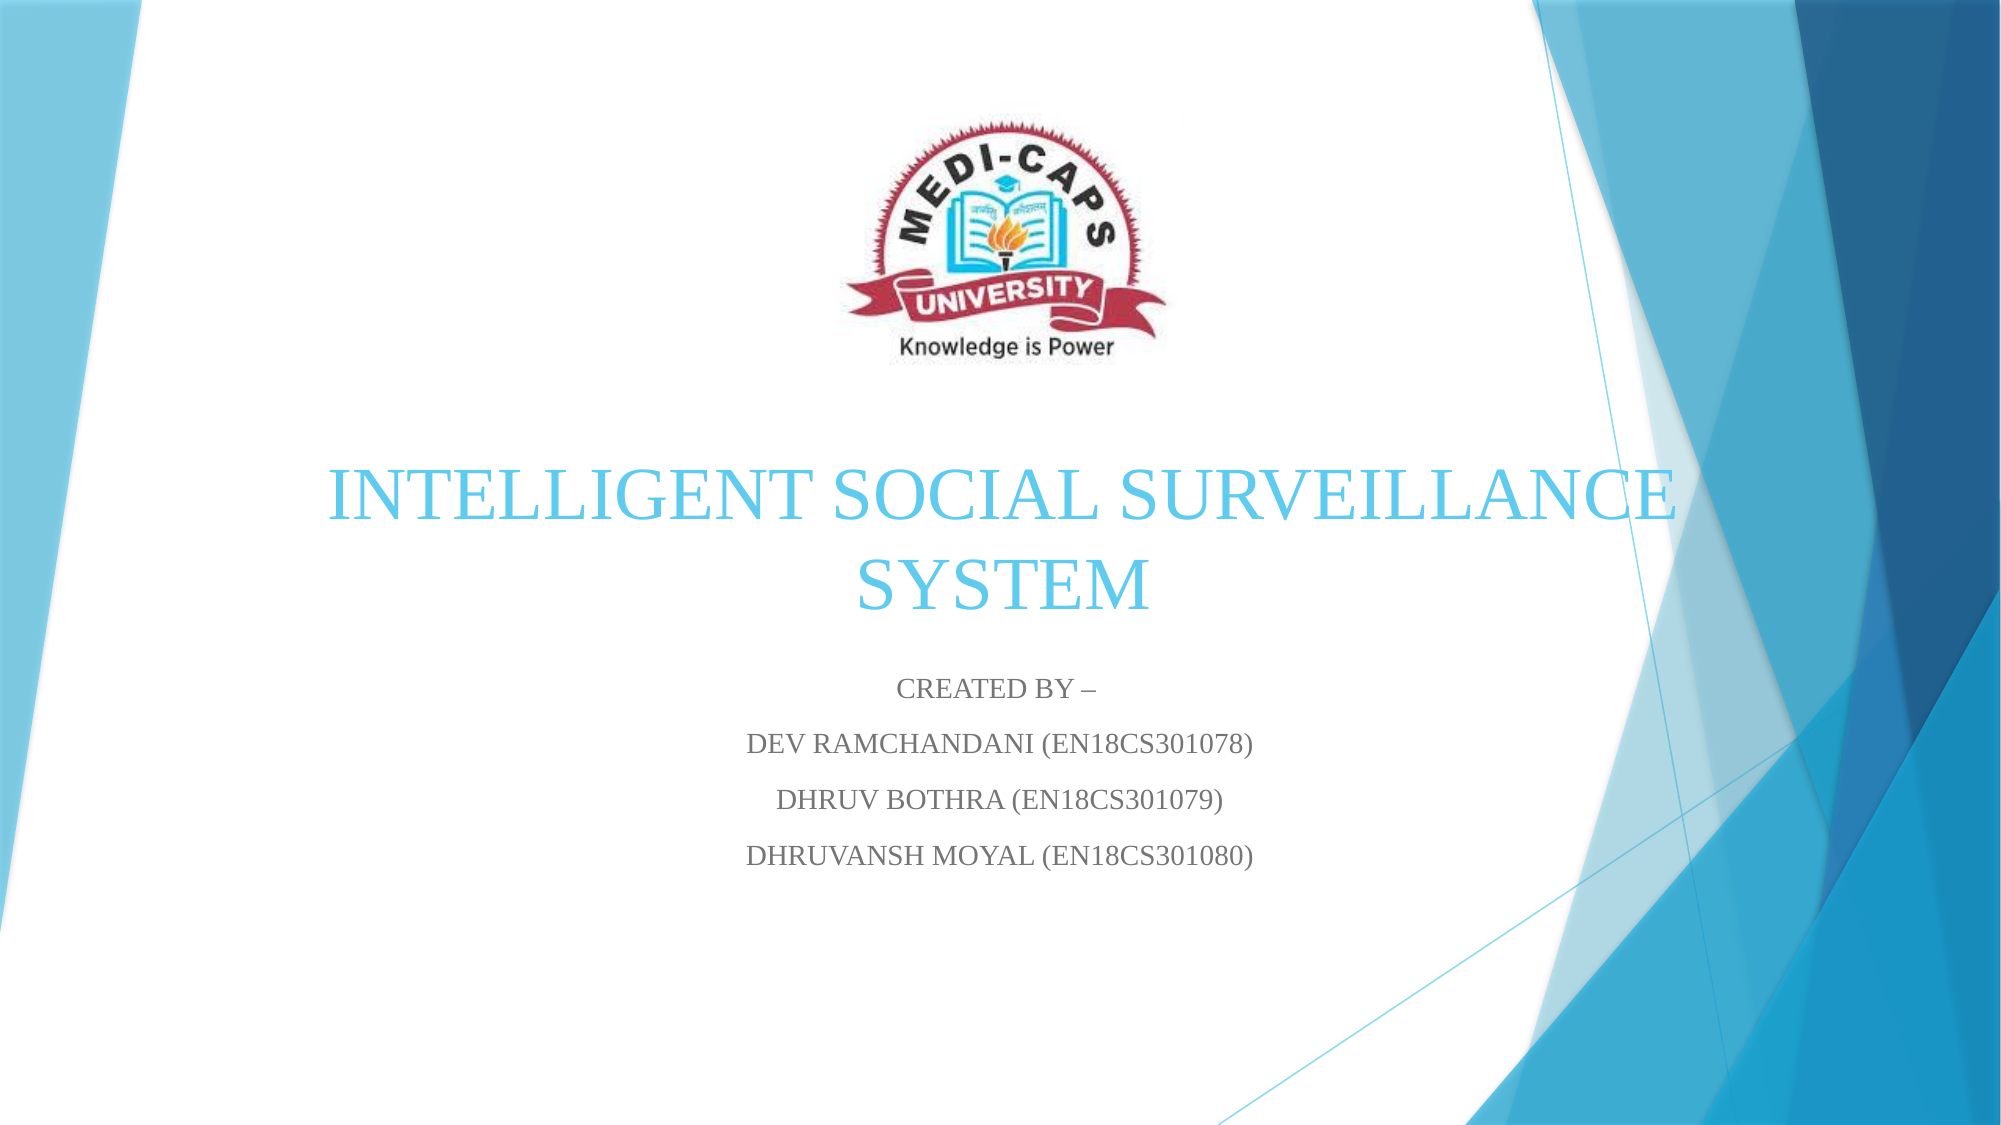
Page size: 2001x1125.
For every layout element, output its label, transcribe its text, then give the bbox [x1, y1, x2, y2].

picture [815, 76, 1185, 395]
title INTELLIGENT SOCIAL SURVEILLANCE SYSTEM [247, 391, 1761, 633]
subtitle CREATED BY – DEV RAMCHANDANI (EN18CS301078) DHRUV BOTHRA (EN18CS301079) DHRUVANSH MOYAL (EN18CS301080) [243, 661, 1757, 842]
